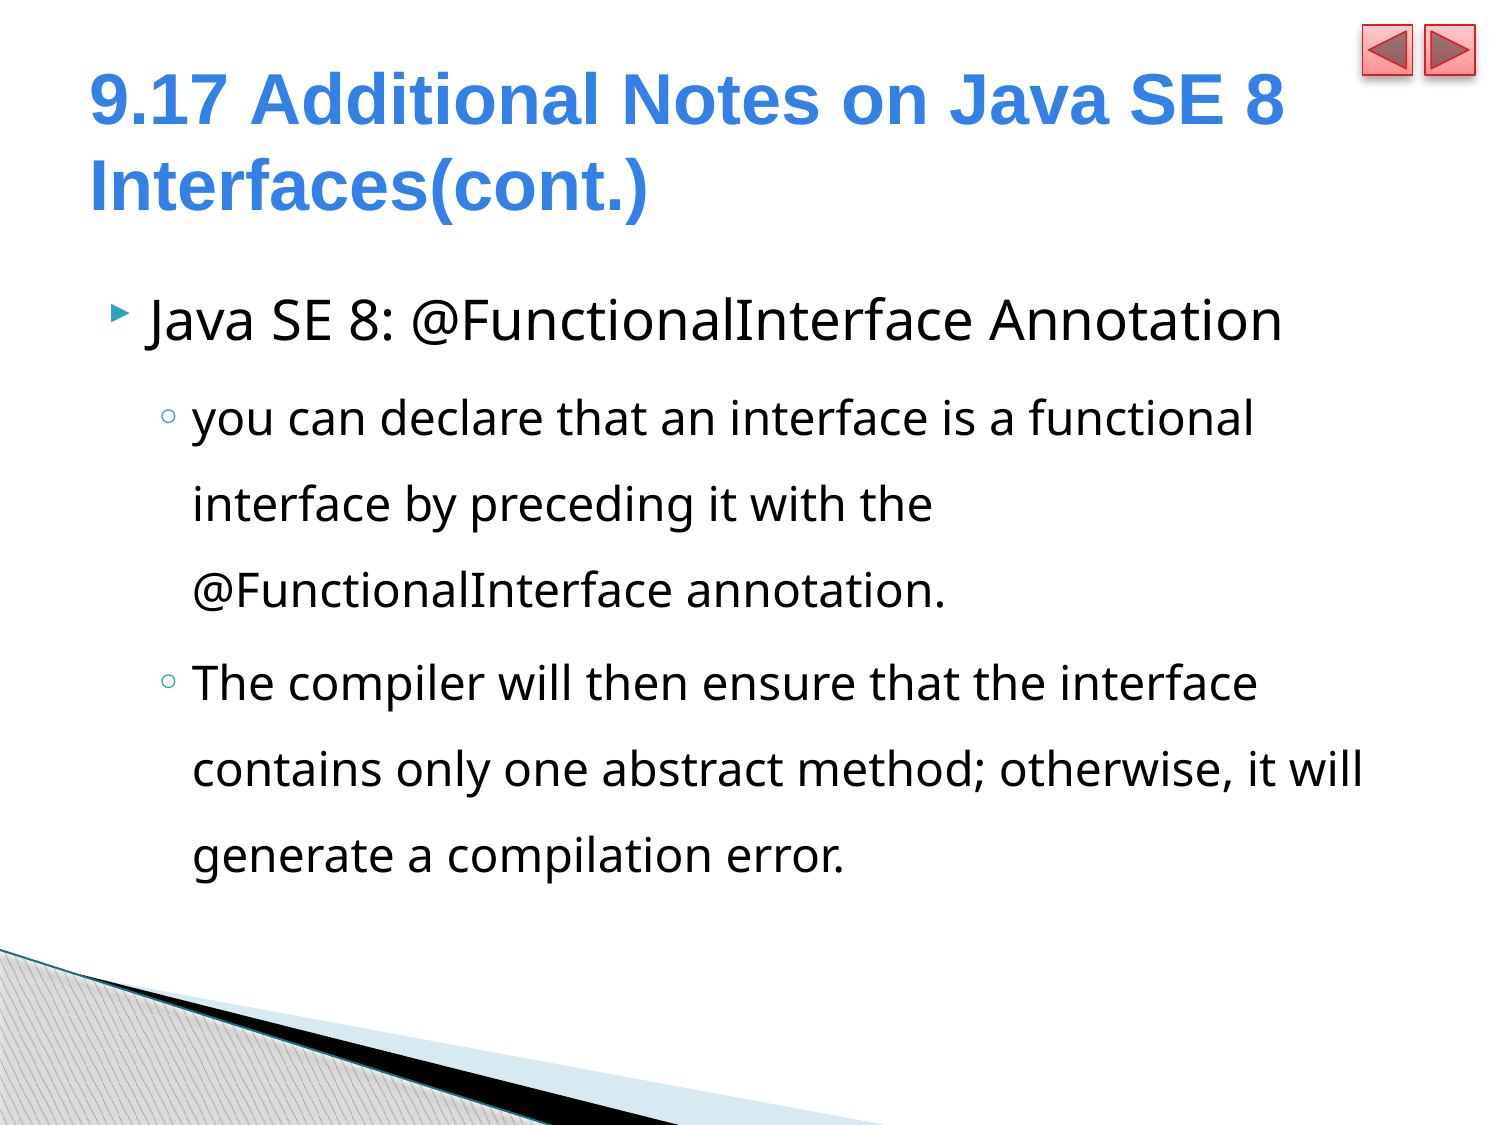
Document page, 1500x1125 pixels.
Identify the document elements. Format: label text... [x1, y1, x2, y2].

title 9.17 Additional Notes on Java SE 8 Interfaces(cont.) [75, 45, 1425, 233]
list Java SE 8: @FunctionalInterface Annotation you can declare that an interface is a functional interface by preceding it with the @FunctionalInterface annotation. The compiler will then ensure that the interface contains only one abstract method; otherwise, it will generate a compilation error. [74, 242, 1426, 986]
